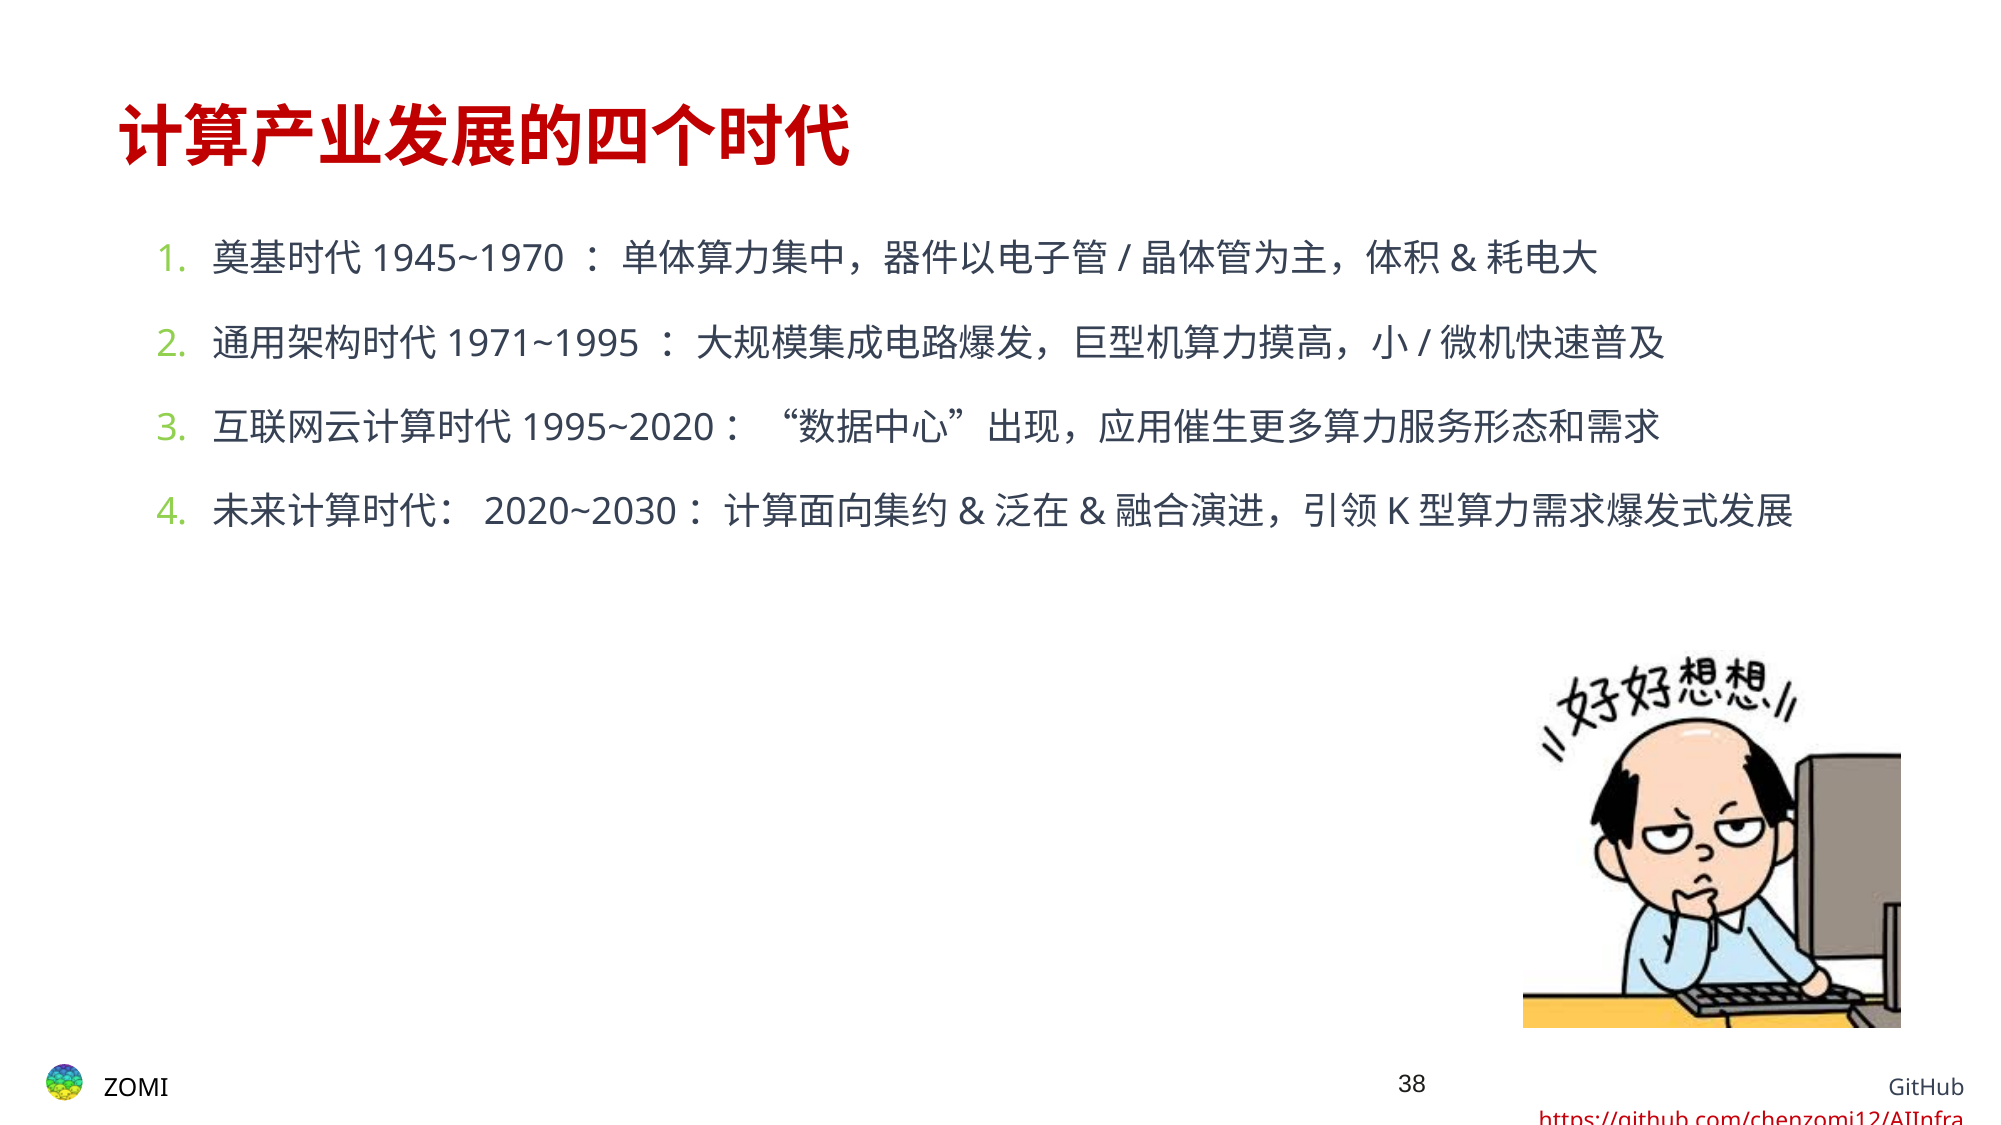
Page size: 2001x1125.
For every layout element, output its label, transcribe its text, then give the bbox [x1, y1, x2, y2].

picture [47, 1065, 82, 1100]
list 奠基时代1945~1970 ：单体算力集中，器件以电子管/晶体管为主，体积&耗电大 通用架构时代1971~1995 ：大规模集成电路爆发，巨型机算力摸高，小/微机快速普及 互联网云计算时代1995~2020：“数据中心”出现，应用催生更多算力服务形态和需求 未来计算时代：2020~2030：计算面向集约&泛在&融合演进，引领K型算力需求爆发式发展 [102, 204, 1901, 1043]
picture [1523, 649, 1902, 1028]
title 计算产业发展的四个时代 [102, 85, 1901, 183]
